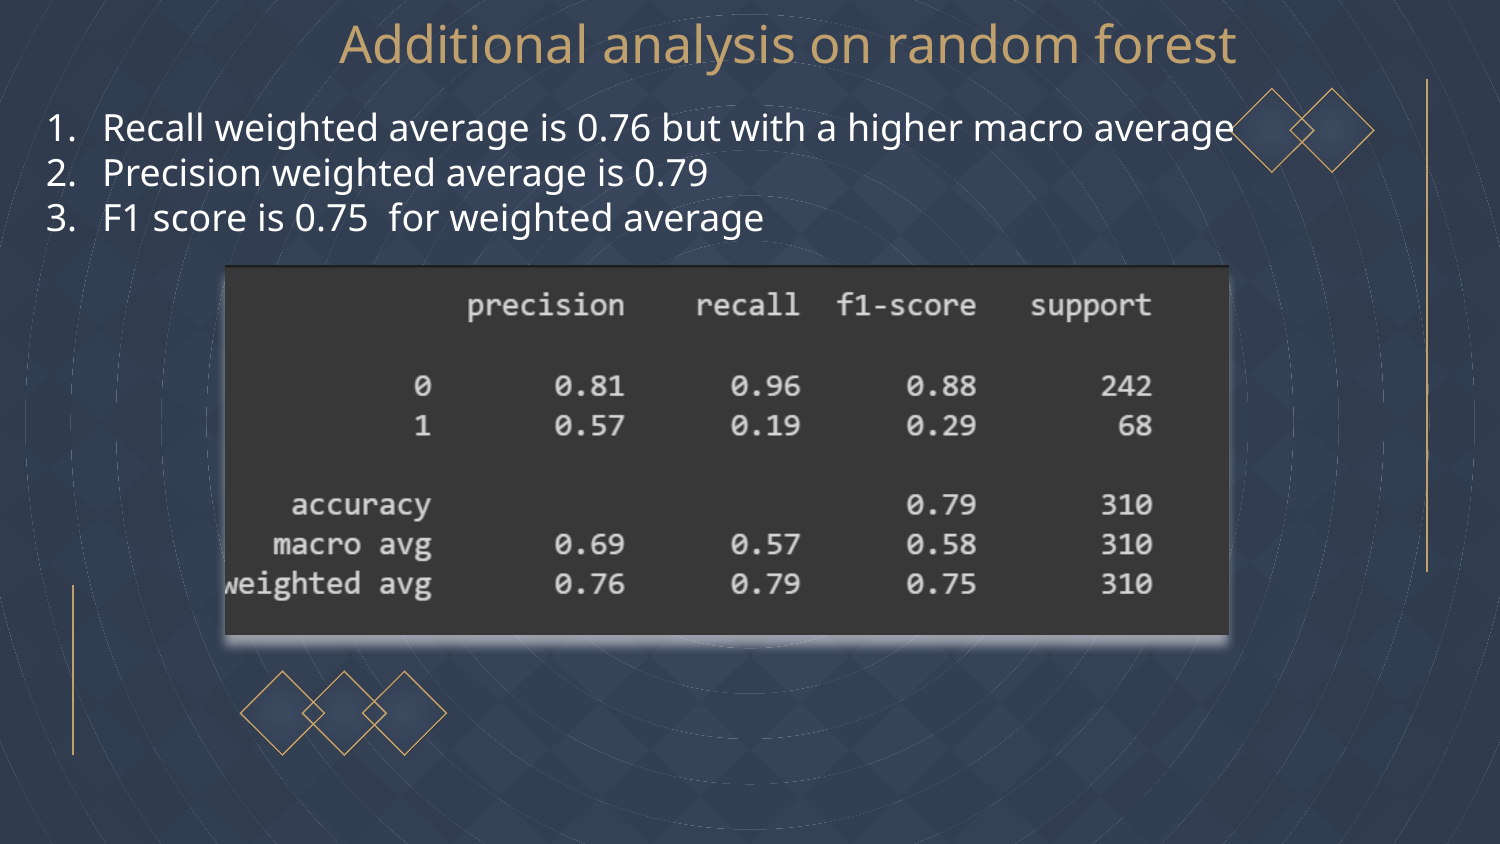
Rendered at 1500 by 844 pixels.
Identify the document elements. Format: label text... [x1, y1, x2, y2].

title Additional analysis on random forest [240, 0, 1337, 88]
text_box Recall weighted average is 0.76 but with a higher macro average Precision weighted average is 0.79 F1 score is 0.75 for weighted average [12, 88, 1443, 254]
picture [225, 265, 1230, 635]
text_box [1229, 88, 1375, 173]
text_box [240, 671, 447, 756]
